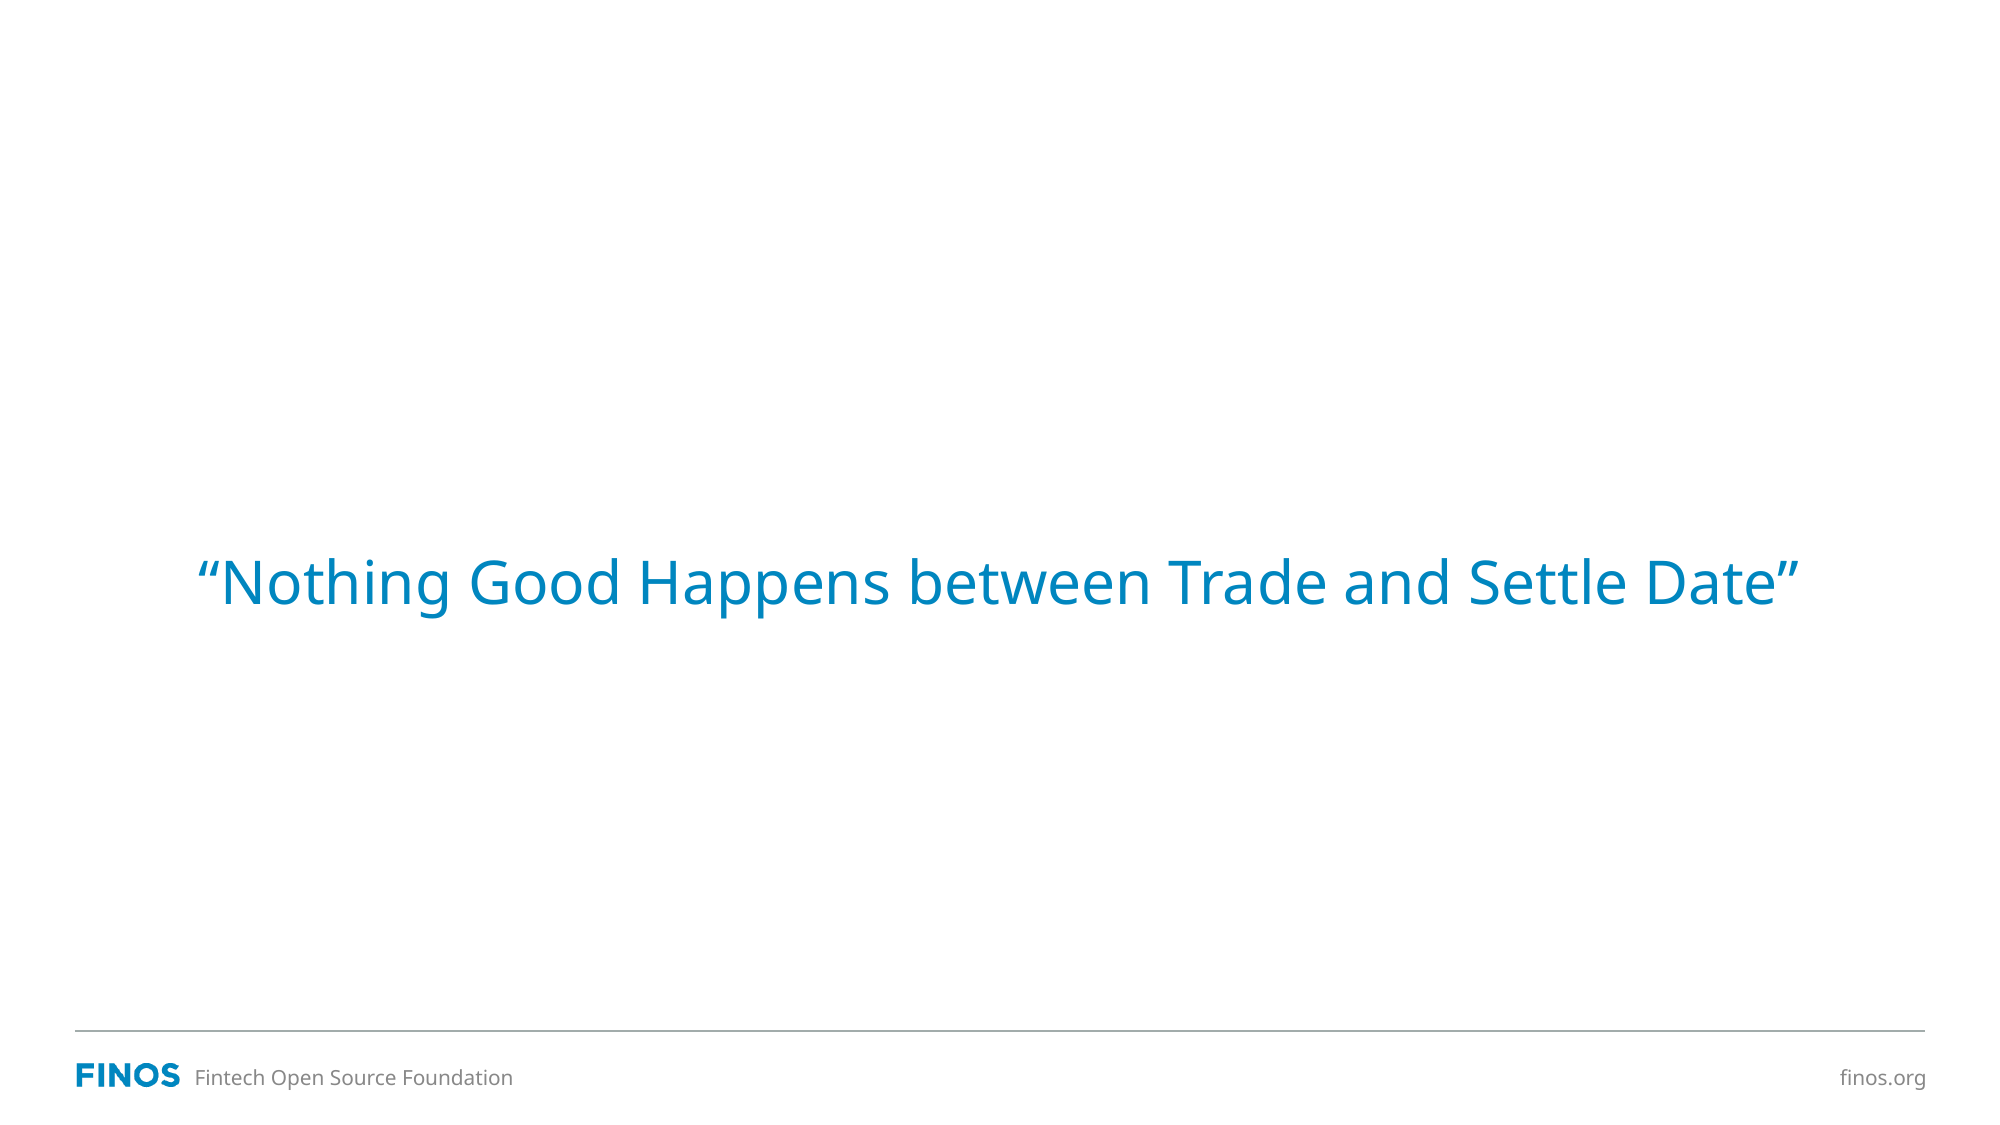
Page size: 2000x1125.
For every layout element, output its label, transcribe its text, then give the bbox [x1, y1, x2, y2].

picture [75, 1063, 184, 1097]
text_box “Nothing Good Happens between Trade and Settle Date” [125, 552, 1874, 606]
picture [116, 1063, 124, 1074]
picture [140, 1069, 153, 1081]
